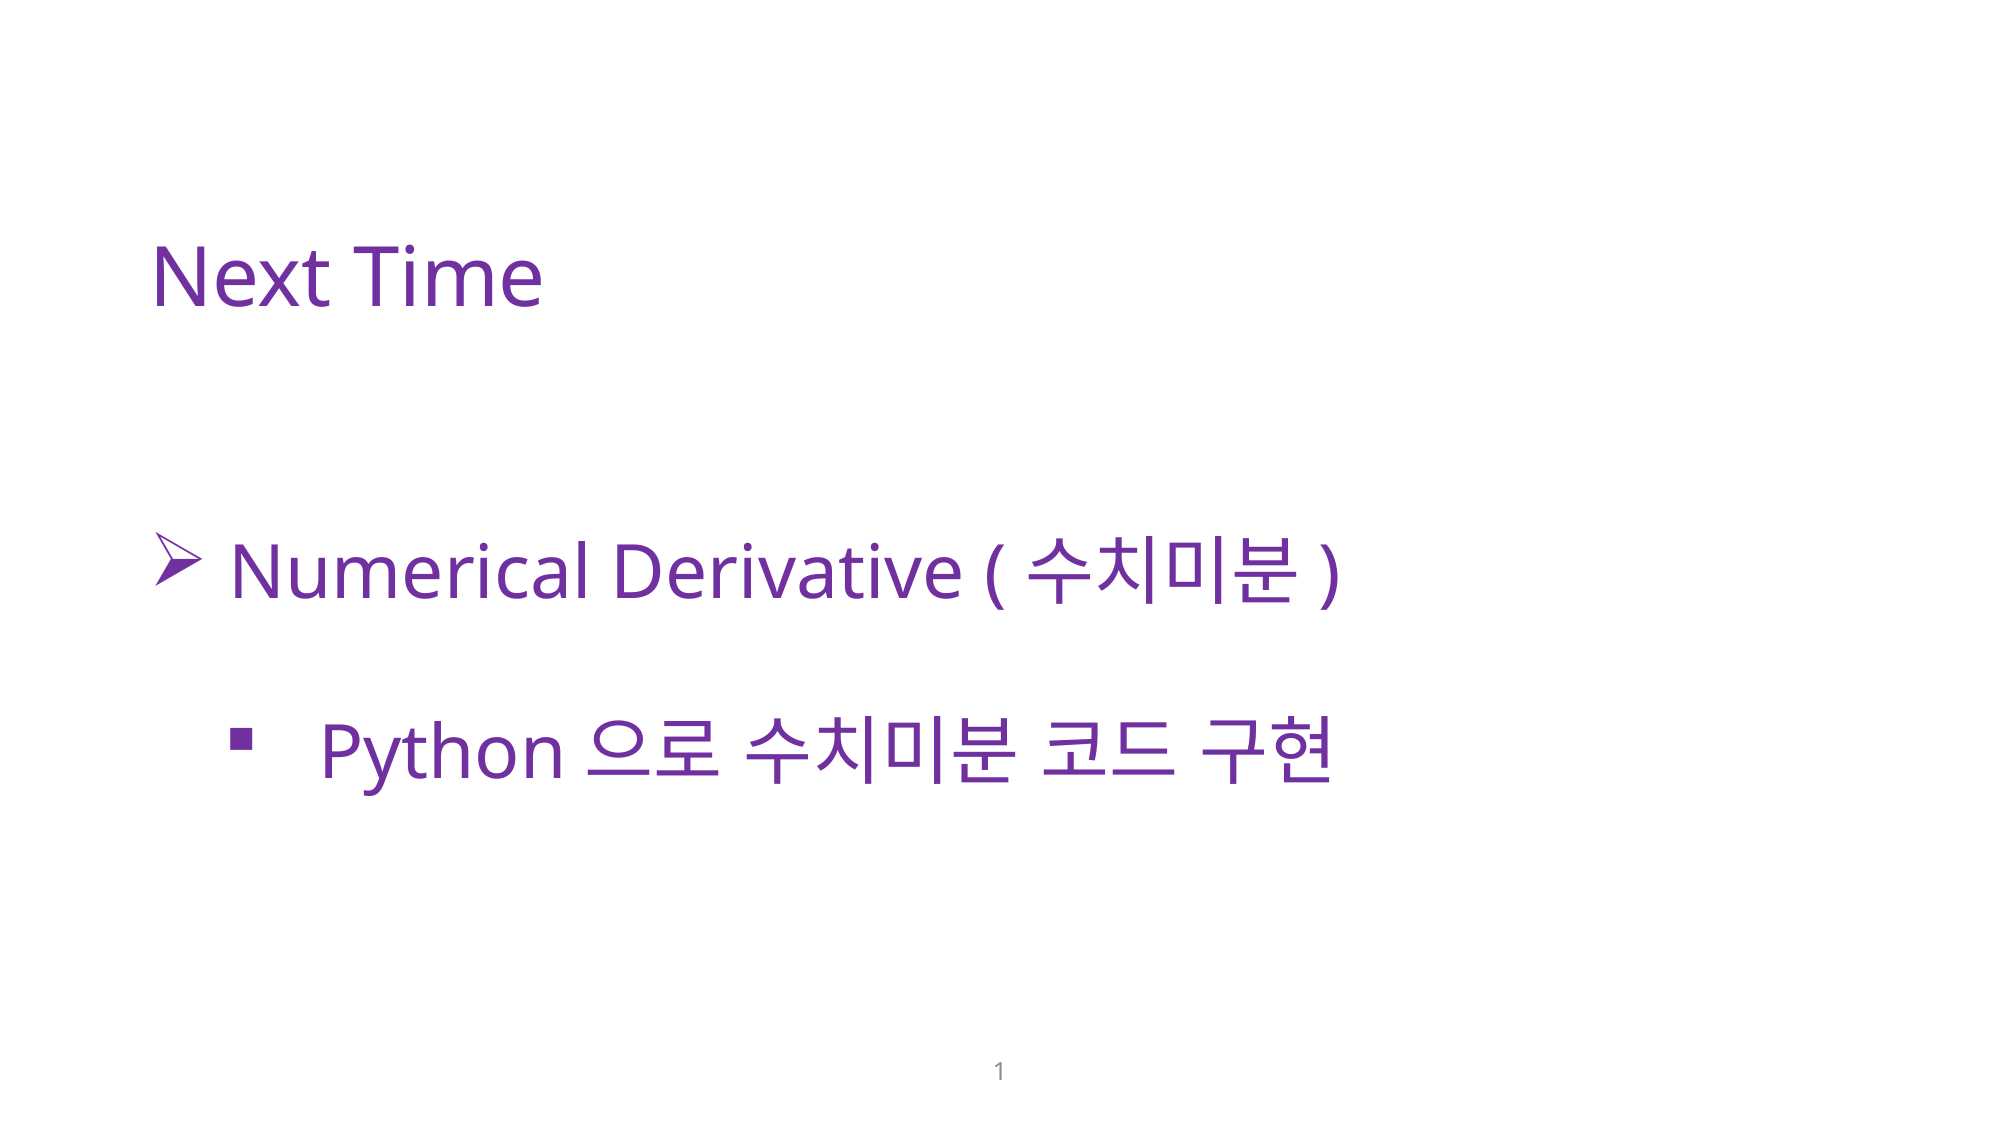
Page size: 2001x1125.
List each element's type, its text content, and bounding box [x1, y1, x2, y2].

text_box Next Time Numerical Derivative (수치미분) Python으로 수치미분 코드 구현 [134, 116, 1596, 801]
footer 1 [662, 1042, 1338, 1103]
